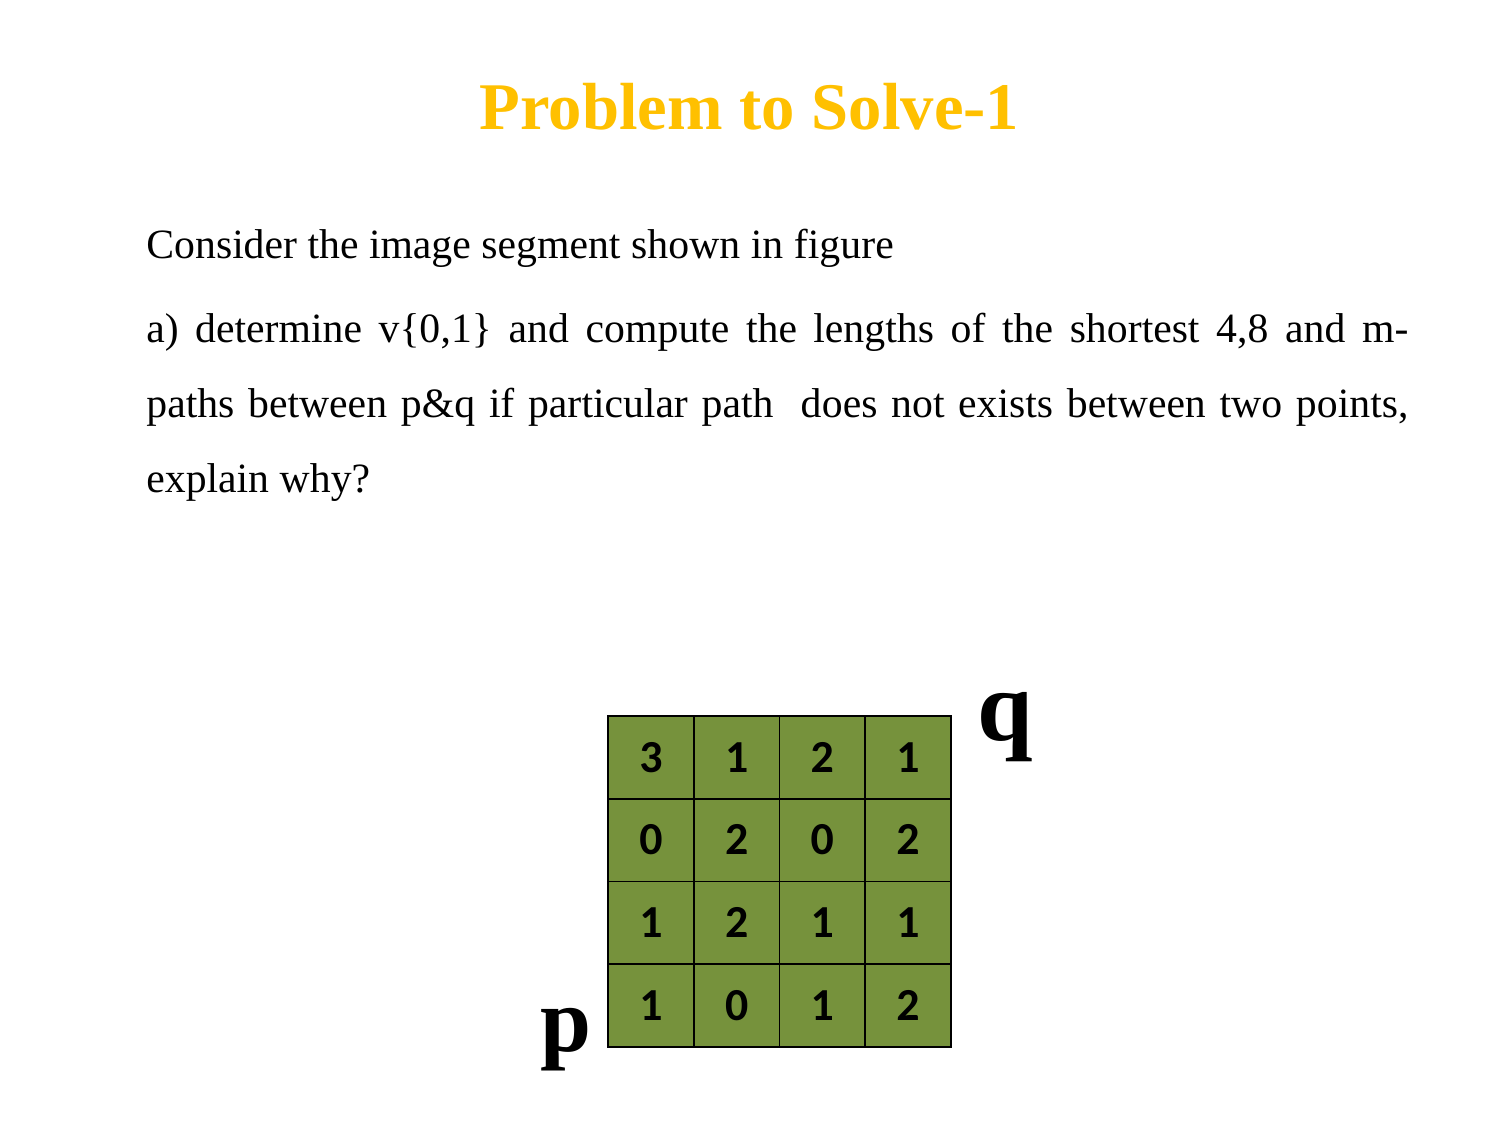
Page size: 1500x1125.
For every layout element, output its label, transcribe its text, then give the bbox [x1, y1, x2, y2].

table_cell 2 [695, 882, 779, 963]
table_cell 2 [866, 965, 950, 1046]
table_header 1 [695, 717, 779, 798]
table_header 2 [780, 717, 864, 798]
table_cell 1 [866, 882, 950, 963]
list Consider the image segment shown in figure a) determine v{0,1} and compute the lengths of the shortest 4,8 and m-paths between p&q if particular path does not exists between two points, explain why? [75, 184, 1425, 927]
table_cell 1 [609, 882, 693, 963]
table_cell 0 [695, 965, 779, 1046]
table_cell 0 [609, 800, 693, 881]
table_cell 1 [609, 965, 693, 1046]
table_header 1 [866, 717, 950, 798]
table_cell 0 [780, 800, 864, 881]
table_cell 2 [866, 800, 950, 881]
table_cell 2 [695, 800, 779, 881]
table_cell 1 [780, 965, 864, 1046]
text_box q [963, 633, 1049, 769]
text_box p [526, 952, 607, 1077]
title Problem to Solve-1 [75, 8, 1425, 184]
table_header 3 [609, 717, 693, 798]
table_cell 1 [780, 882, 864, 963]
